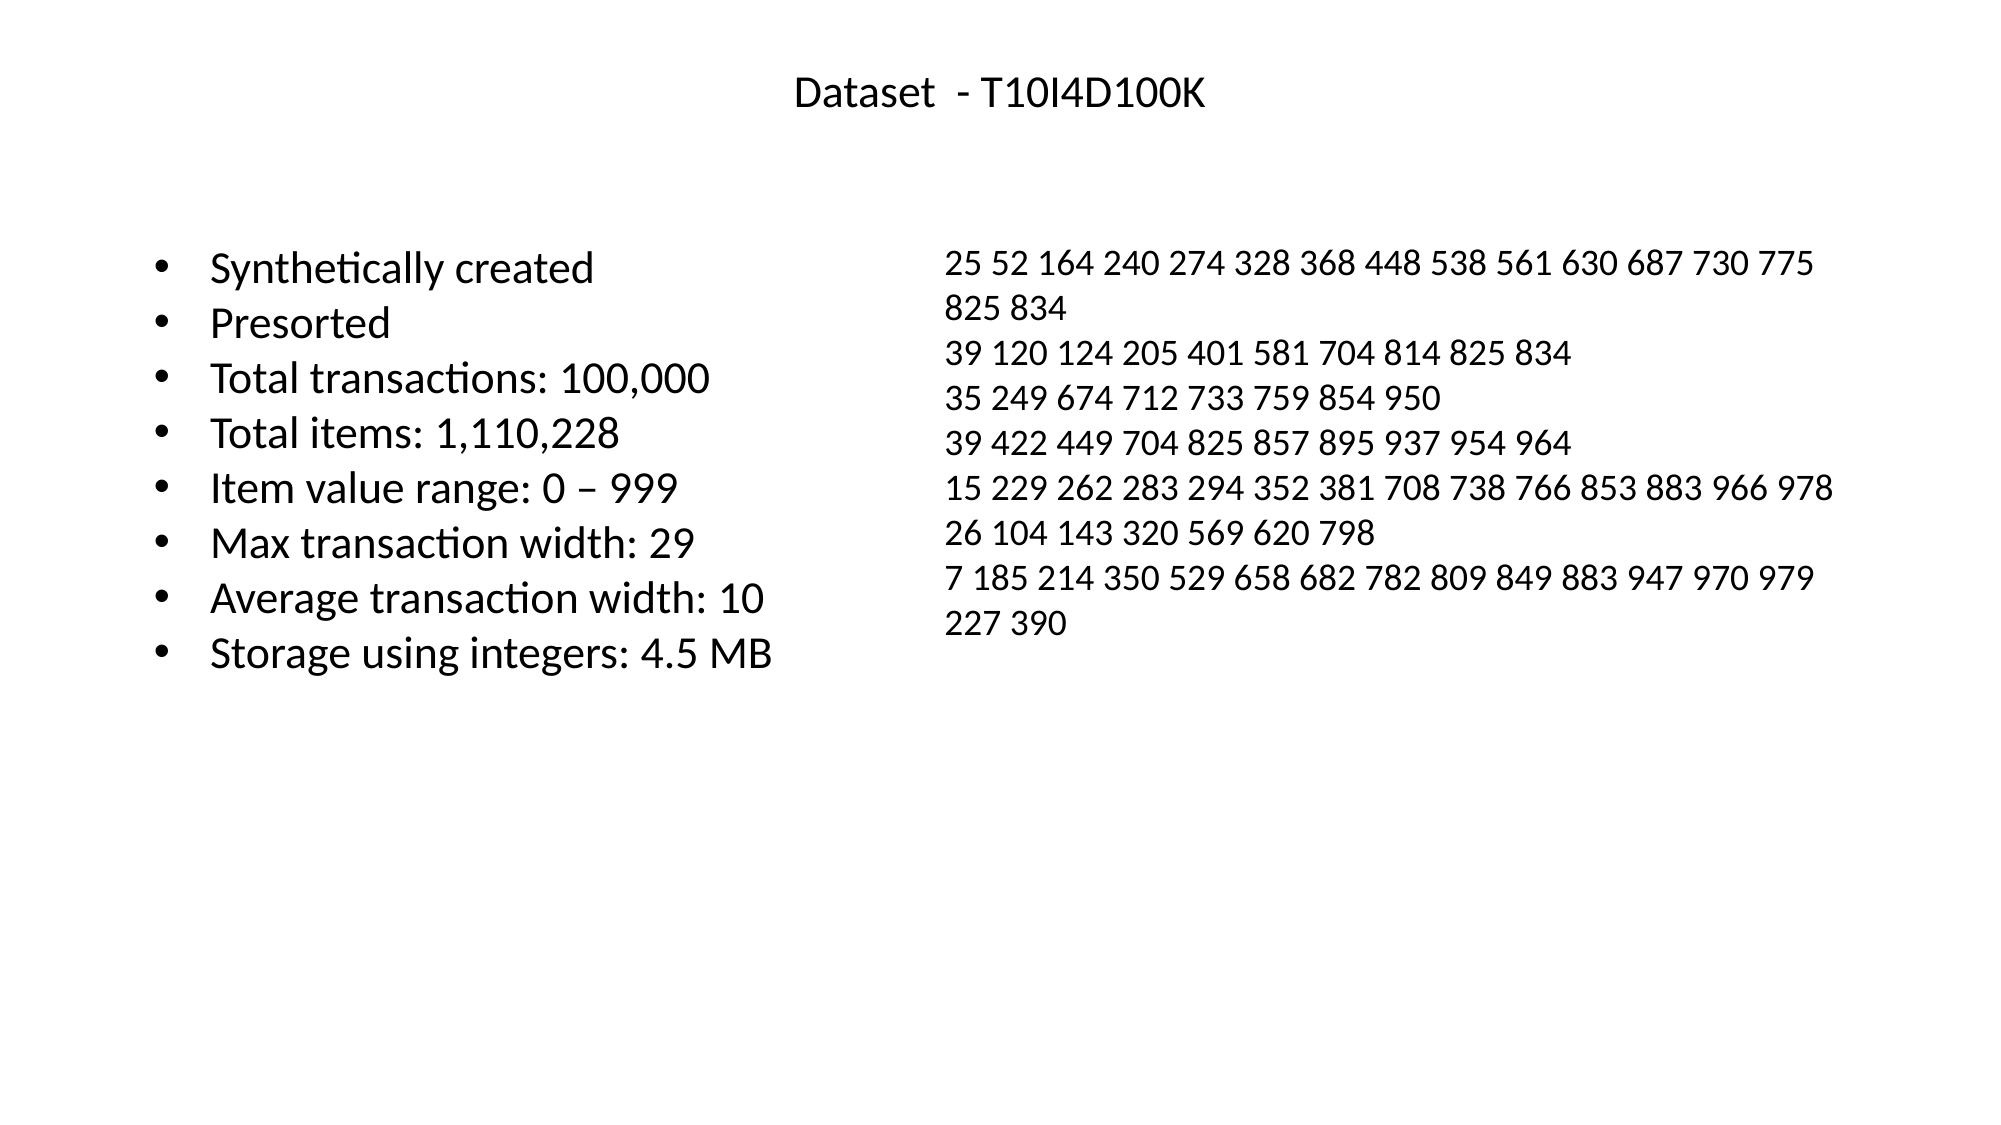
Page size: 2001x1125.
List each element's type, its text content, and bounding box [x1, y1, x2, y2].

text_box 25 52 164 240 274 328 368 448 538 561 630 687 730 775 825 834 39 120 124 205 401 581 704 814 825 834 35 249 674 712 733 759 854 950 39 422 449 704 825 857 895 937 954 964 15 229 262 283 294 352 381 708 738 766 853 883 966 978 26 104 143 320 569 620 798 7 185 214 350 529 658 682 782 809 849 883 947 970 979 227 390 [929, 230, 1885, 651]
text_box Synthetically created Presorted Total transactions: 100,000 Total items: 1,110,228 Item value range: 0 – 999 Max transaction width: 29 Average transaction width: 10 Storage using integers: 4.5 MB [139, 230, 1183, 686]
text_box Dataset - T10I4D100K [522, 54, 1478, 125]
